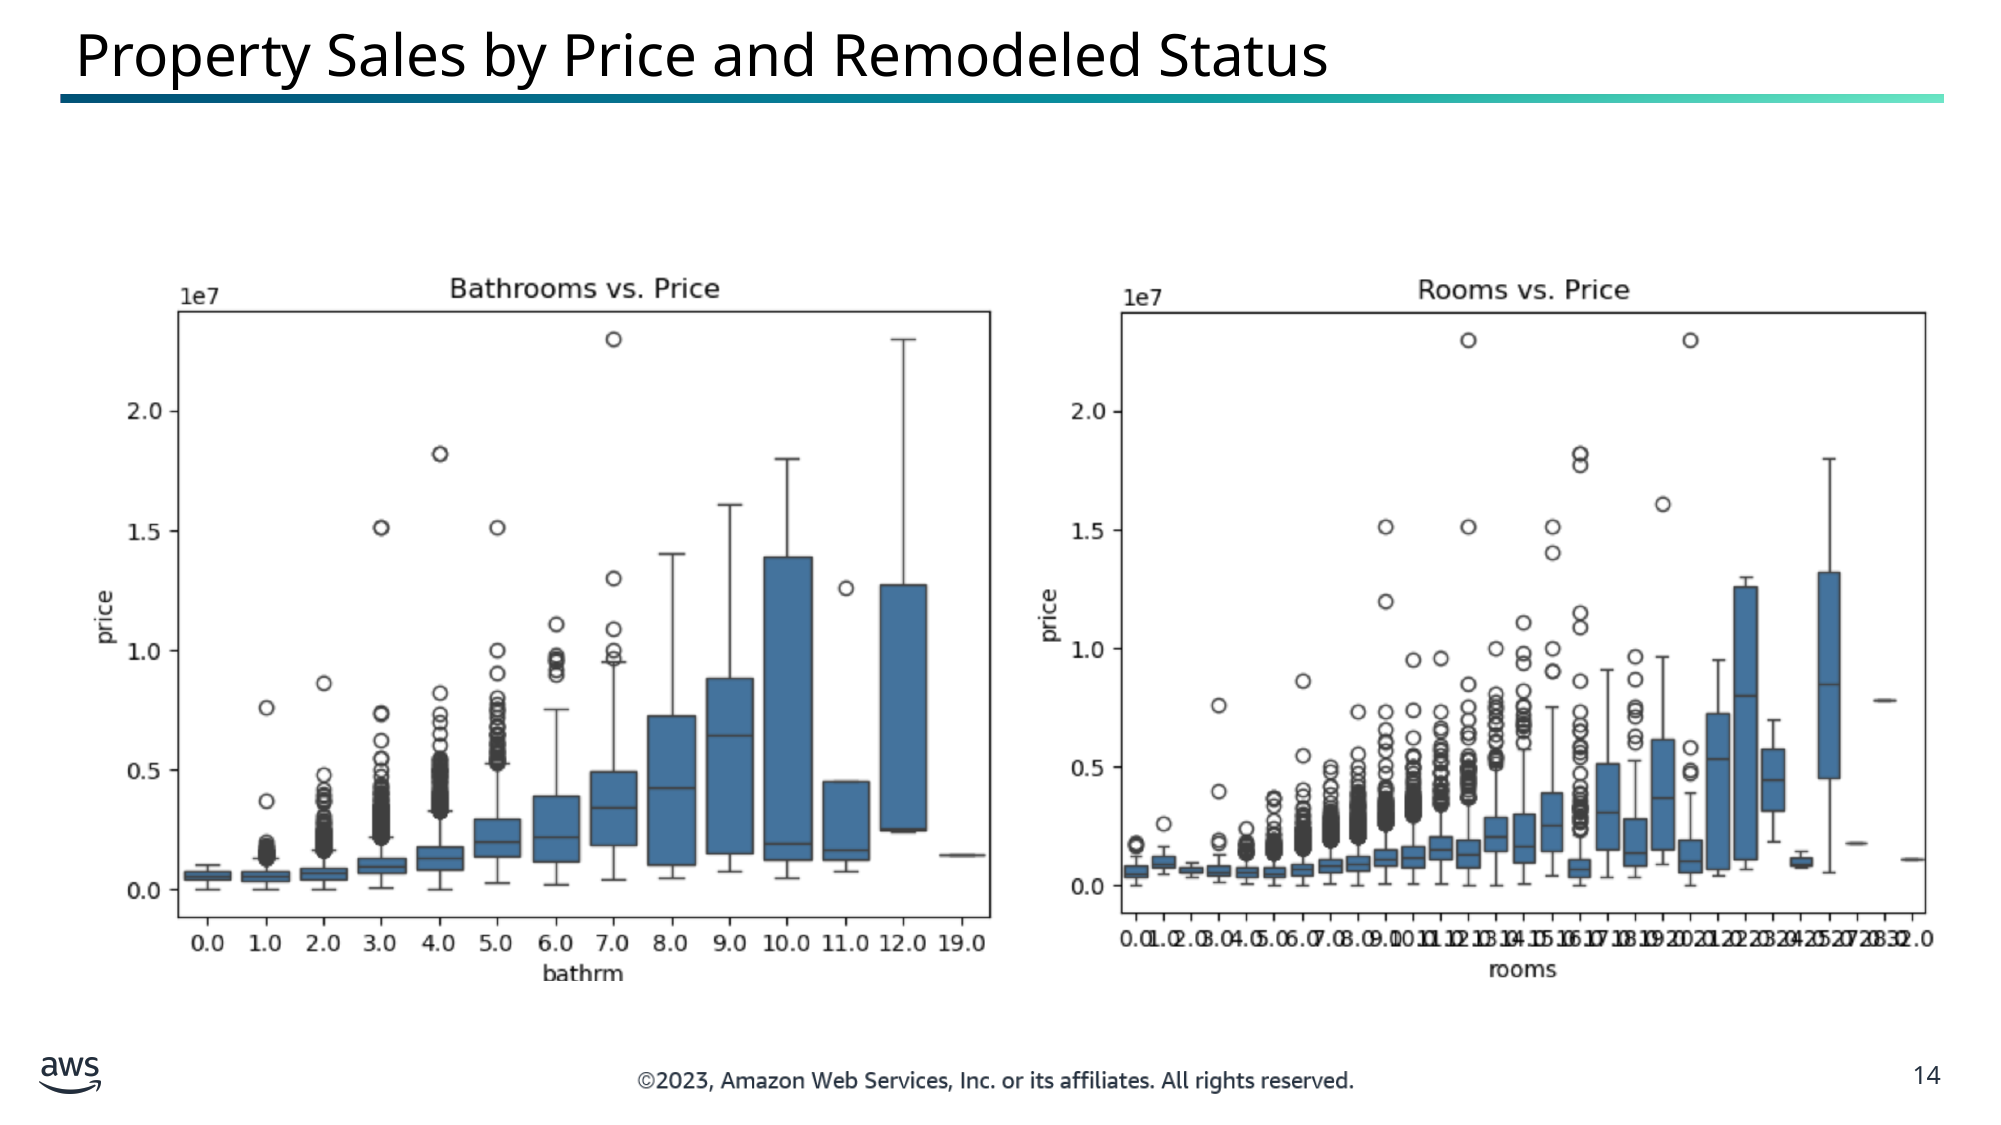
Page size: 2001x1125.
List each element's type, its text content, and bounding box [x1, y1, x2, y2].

slide_number 14 [1861, 1057, 1941, 1095]
picture [59, 266, 1978, 981]
picture [39, 1057, 101, 1094]
picture [621, 1057, 1378, 1109]
title Property Sales by Price and Remodeled Status [60, 68, 1941, 116]
